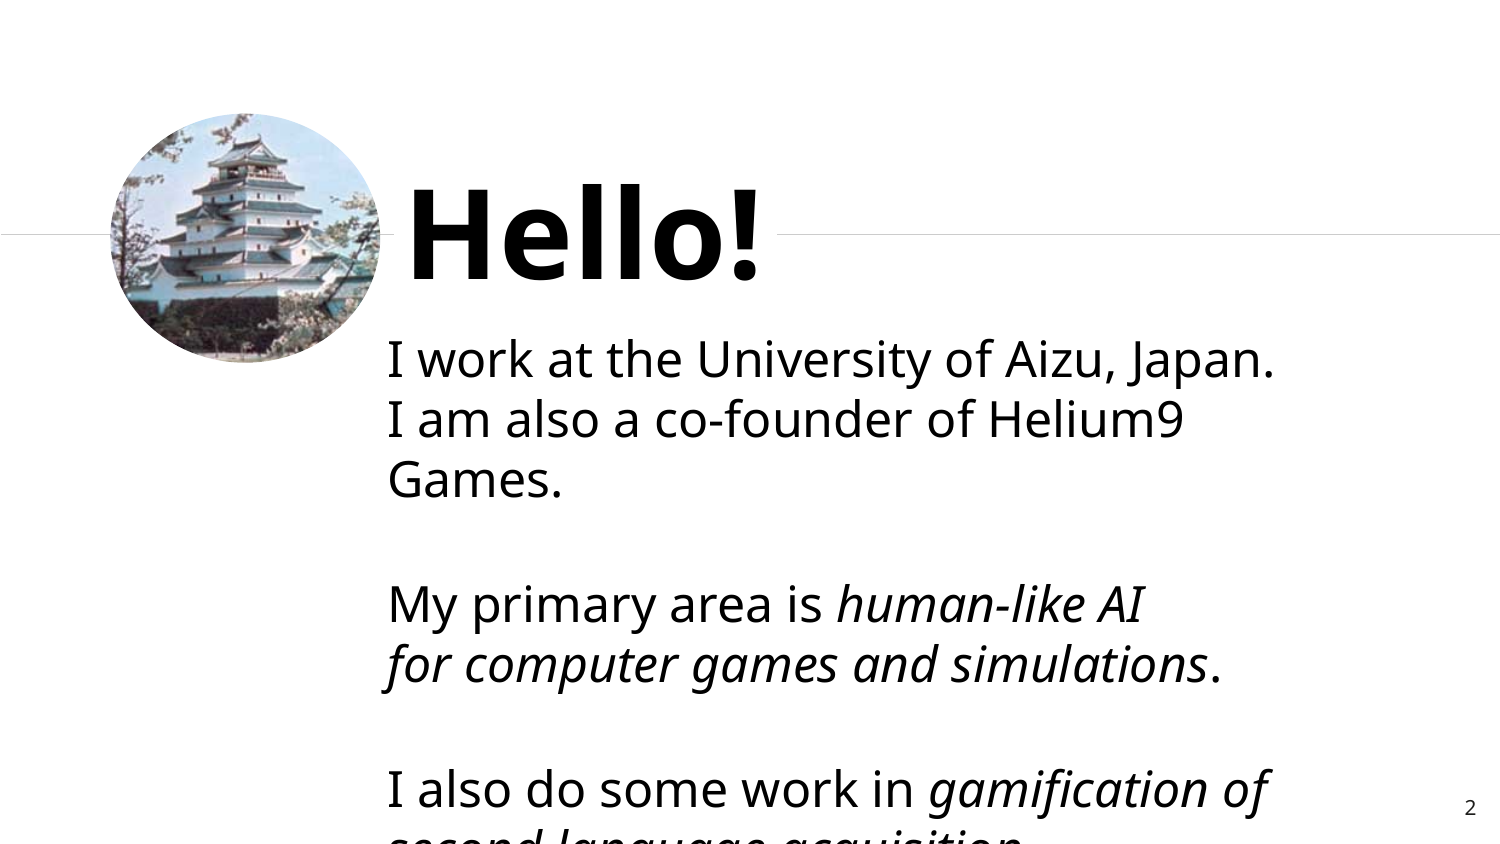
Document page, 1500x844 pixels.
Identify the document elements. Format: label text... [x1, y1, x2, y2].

text_box I work at the University of Aizu, Japan. I am also a co-founder of Helium9 Games. My primary area is human-like AI for computer games and simulations. I also do some work in gamification of second language acquisition. [372, 312, 1358, 844]
picture [110, 113, 381, 363]
title Hello! [389, 133, 1195, 312]
slide_number 2 [1401, 779, 1492, 844]
